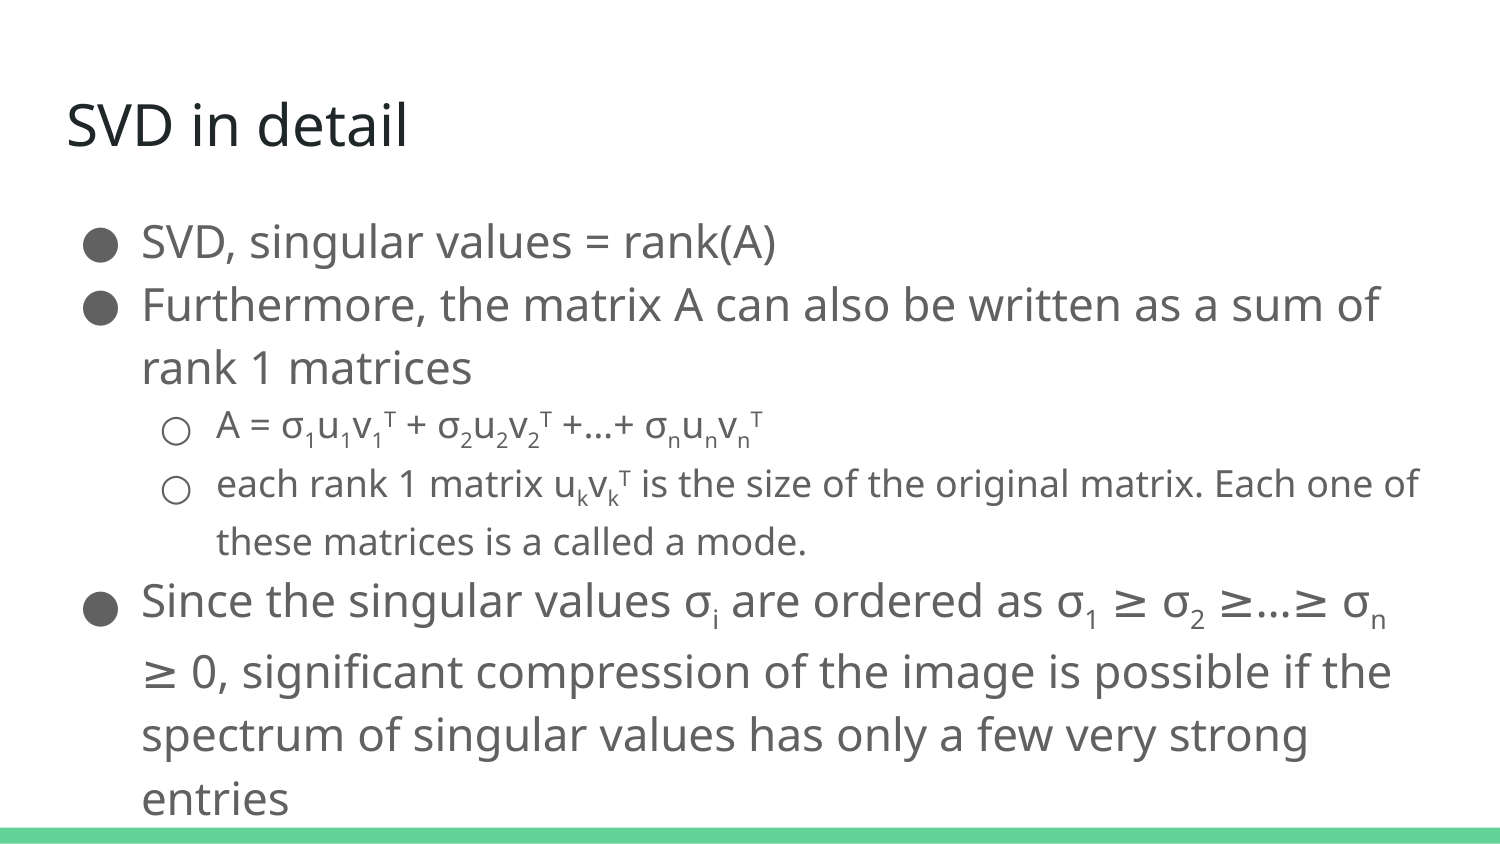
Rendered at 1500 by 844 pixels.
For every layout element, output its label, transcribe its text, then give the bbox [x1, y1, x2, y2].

title SVD in detail [51, 72, 1449, 167]
list SVD, singular values = rank(A) Furthermore, the matrix A can also be written as a sum of rank 1 matrices A = σ1u1v1T + σ2u2v2T +…+ σnunvnT each rank 1 matrix ukvkT is the size of the original matrix. Each one of these matrices is a called a mode. Since the singular values σi are ordered as σ1 ≥ σ2 ≥…≥ σn ≥ 0, significant compression of the image is possible if the spectrum of singular values has only a few very strong entries [51, 189, 1449, 750]
